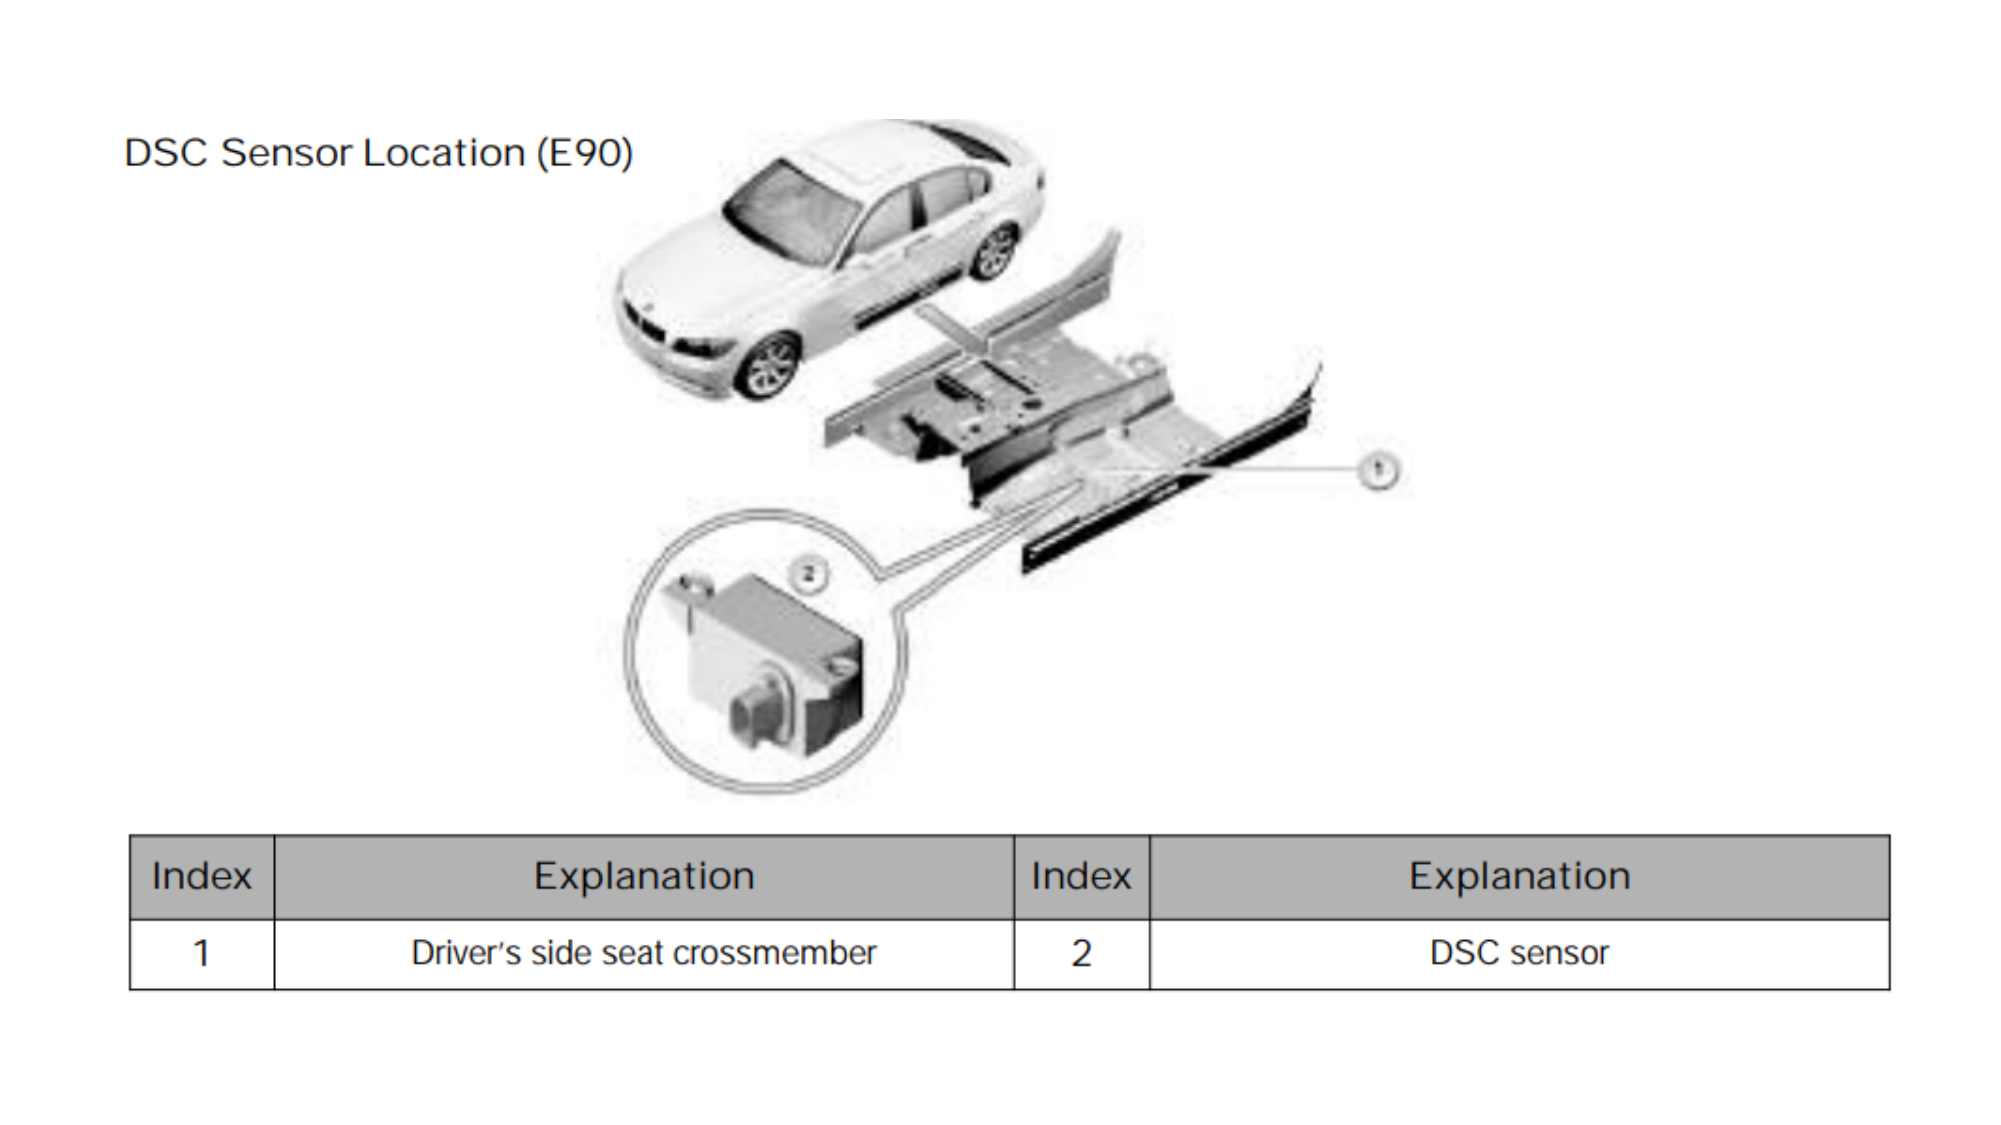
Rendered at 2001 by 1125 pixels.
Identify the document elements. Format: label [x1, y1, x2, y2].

picture [105, 119, 1895, 1006]
